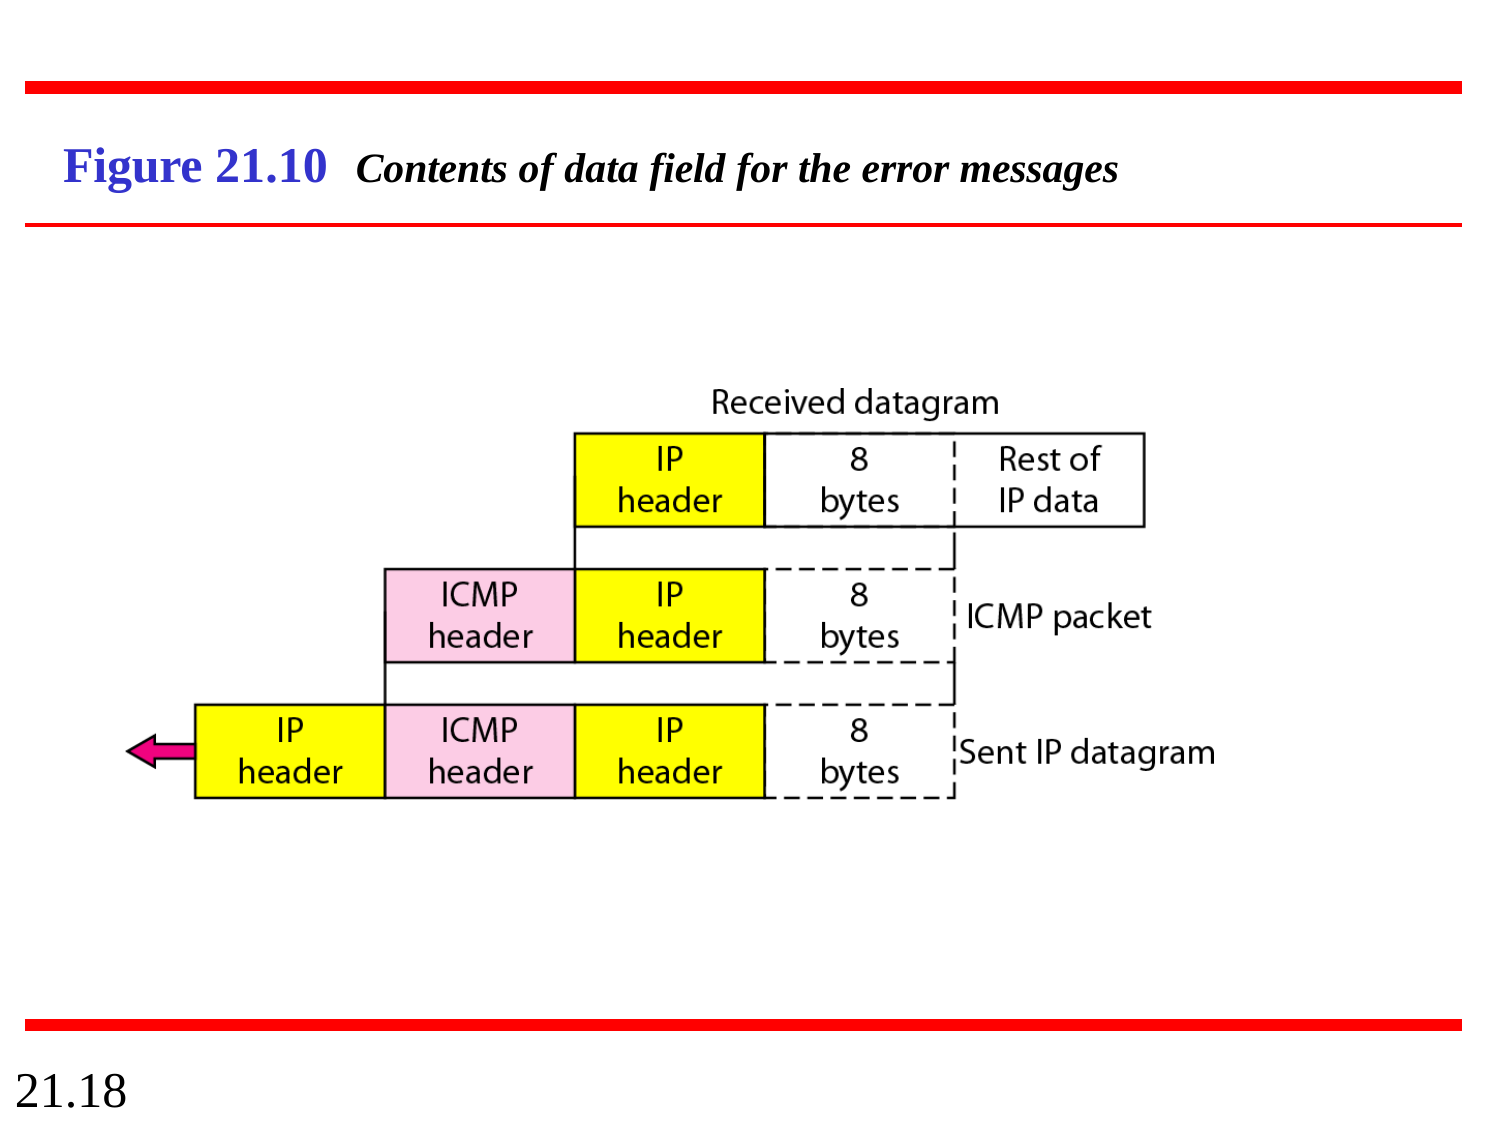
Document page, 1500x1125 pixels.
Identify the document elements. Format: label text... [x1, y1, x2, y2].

title Figure 21.10 Contents of data field for the error messages [61, 130, 1121, 321]
slide_number 21.18 [12, 1060, 134, 1125]
picture [124, 388, 1214, 801]
